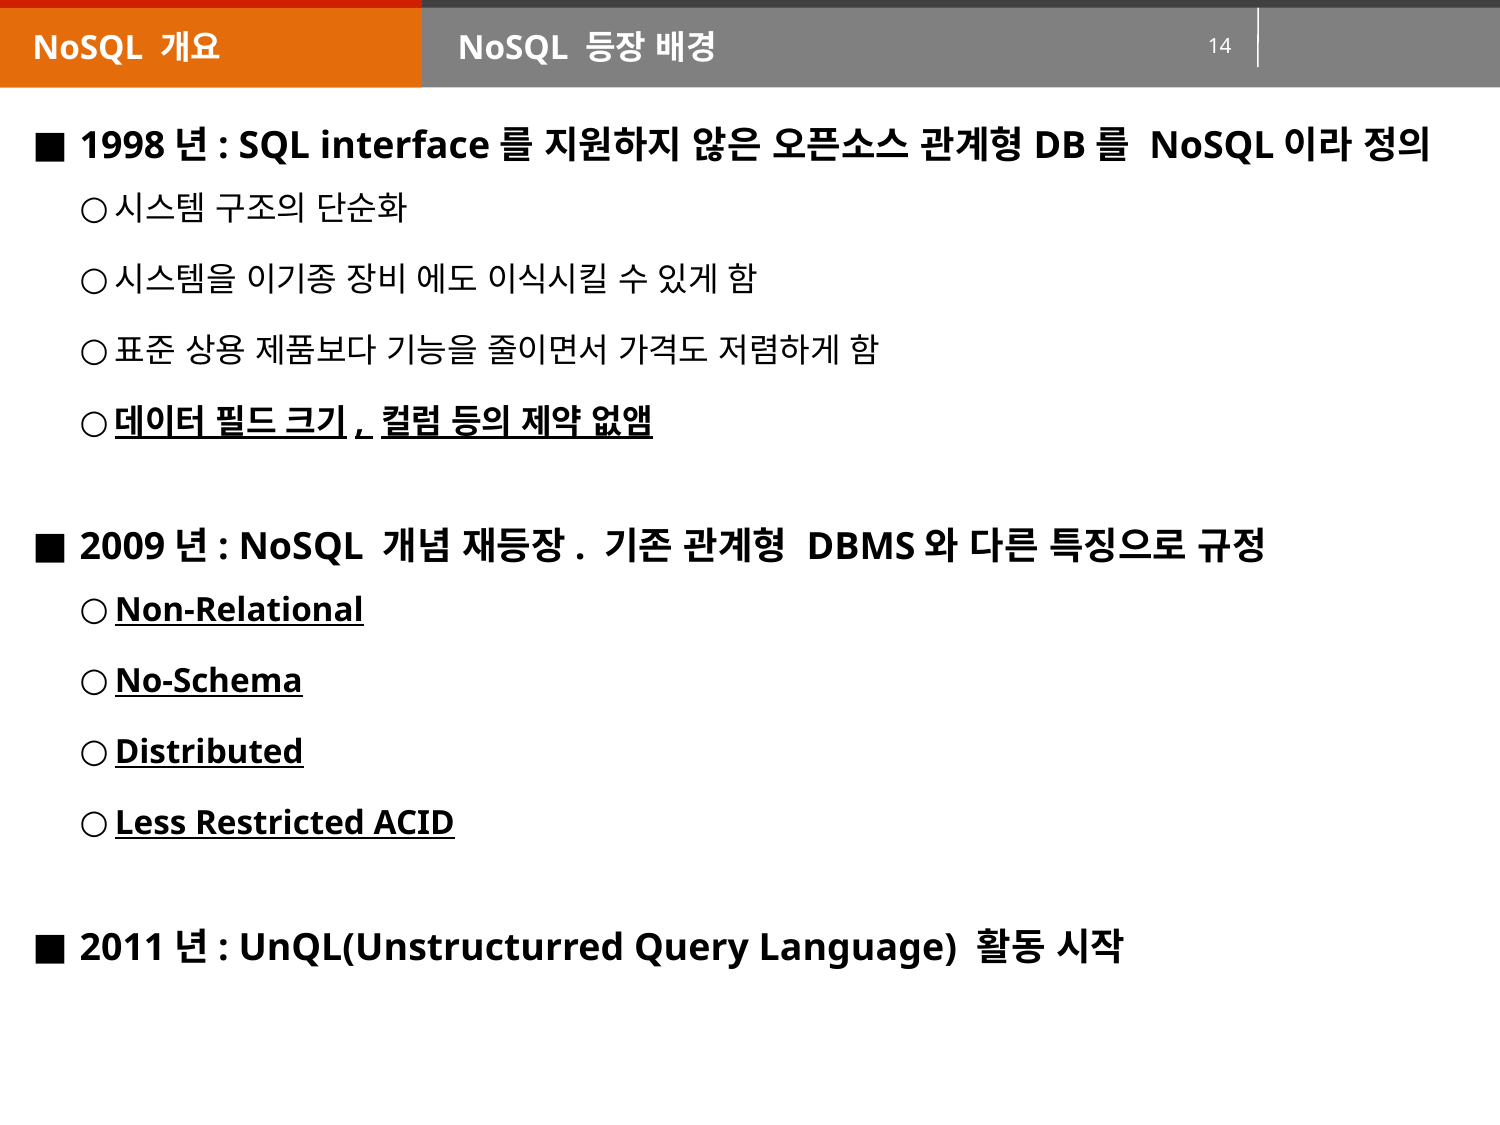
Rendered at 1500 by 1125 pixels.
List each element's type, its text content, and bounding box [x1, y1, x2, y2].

list NoSQL 등장 배경 [442, 10, 1199, 81]
list 1998년: SQL interface를 지원하지 않은 오픈소스 관계형DB를 NoSQL이라 정의 시스템 구조의 단순화 시스템을 이기종 장비 에도 이식시킬 수 있게 함 표준 상용 제품보다 기능을 줄이면서 가격도 저렴하게 함 데이터 필드 크기, 컬럼 등의 제약 없앰 2009년: NoSQL 개념 재등장. 기존 관계형 DBMS와 다른 특징으로 규정 Non-Relational No-Schema Distributed Less Restricted ACID 2011년: UnQL(Unstructurred Query Language) 활동 시작 [17, 113, 1483, 1106]
list NoSQL 개요 [17, 10, 432, 81]
